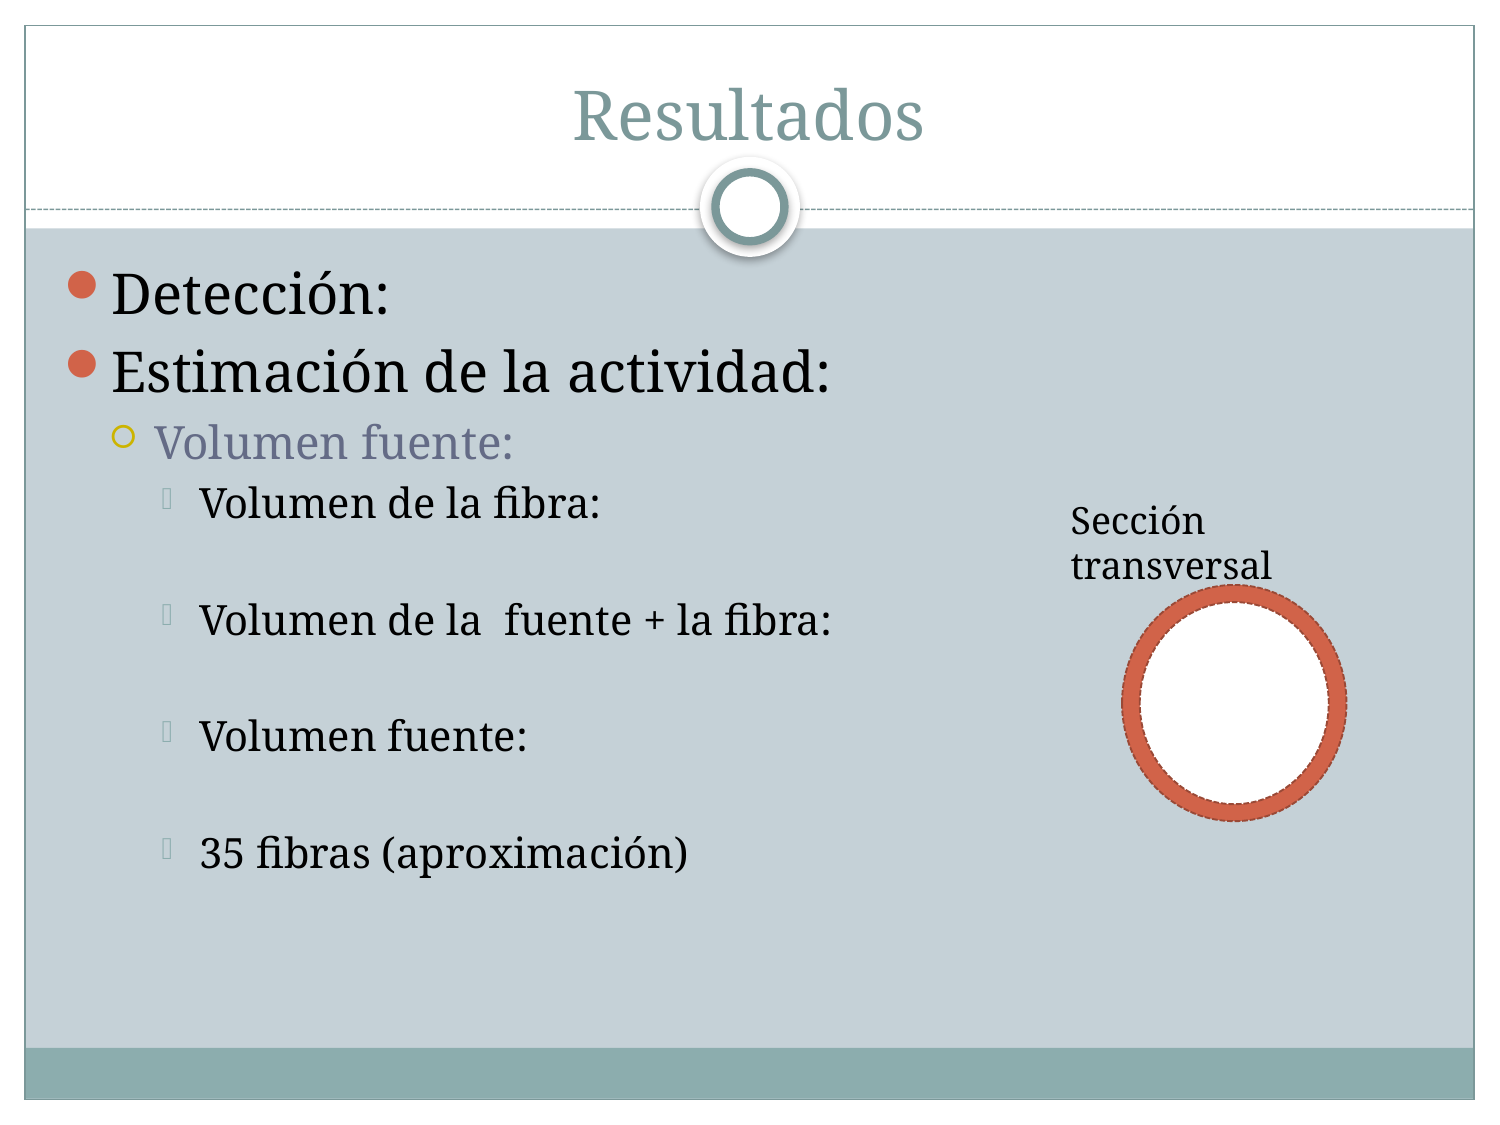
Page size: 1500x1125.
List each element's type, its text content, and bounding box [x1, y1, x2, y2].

title Resultados [49, 37, 1450, 162]
text_box Sección transversal [1055, 489, 1413, 595]
text_box [1121, 595, 1348, 823]
text_box [1138, 601, 1330, 806]
